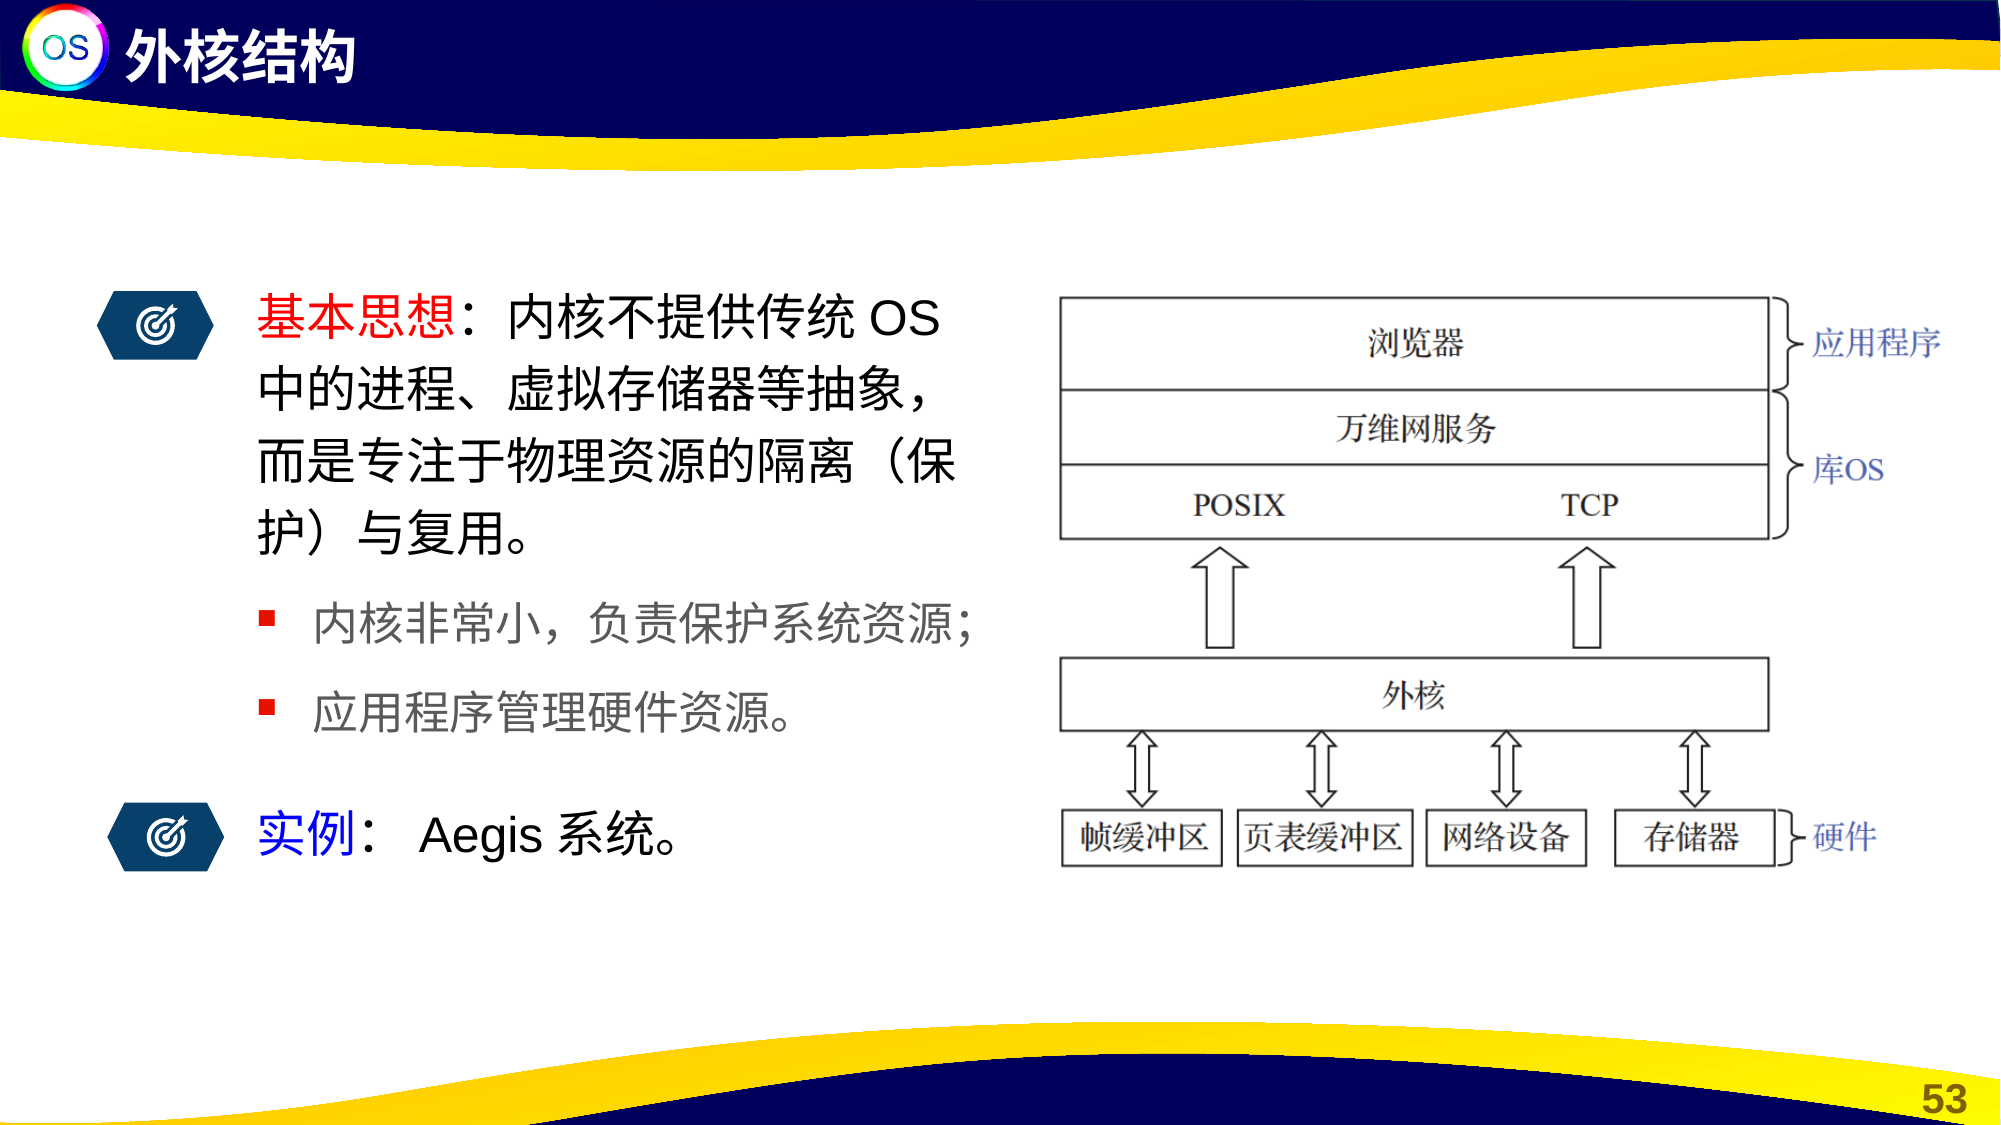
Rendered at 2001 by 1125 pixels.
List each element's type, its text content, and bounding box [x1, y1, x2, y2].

picture [1028, 264, 1972, 906]
text_box 基本思想：内核不提供传统OS中的进程、虚拟存储器等抽象，而是专注于物理资源的隔离（保护）与复用。 内核非常小，负责保护系统资源； 应用程序管理硬件资源。 [241, 265, 976, 759]
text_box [96, 291, 214, 360]
text_box 实例：Aegis系统。 [242, 802, 737, 887]
text_box 外核结构 [109, 12, 1263, 98]
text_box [107, 802, 225, 872]
picture [22, 3, 109, 91]
